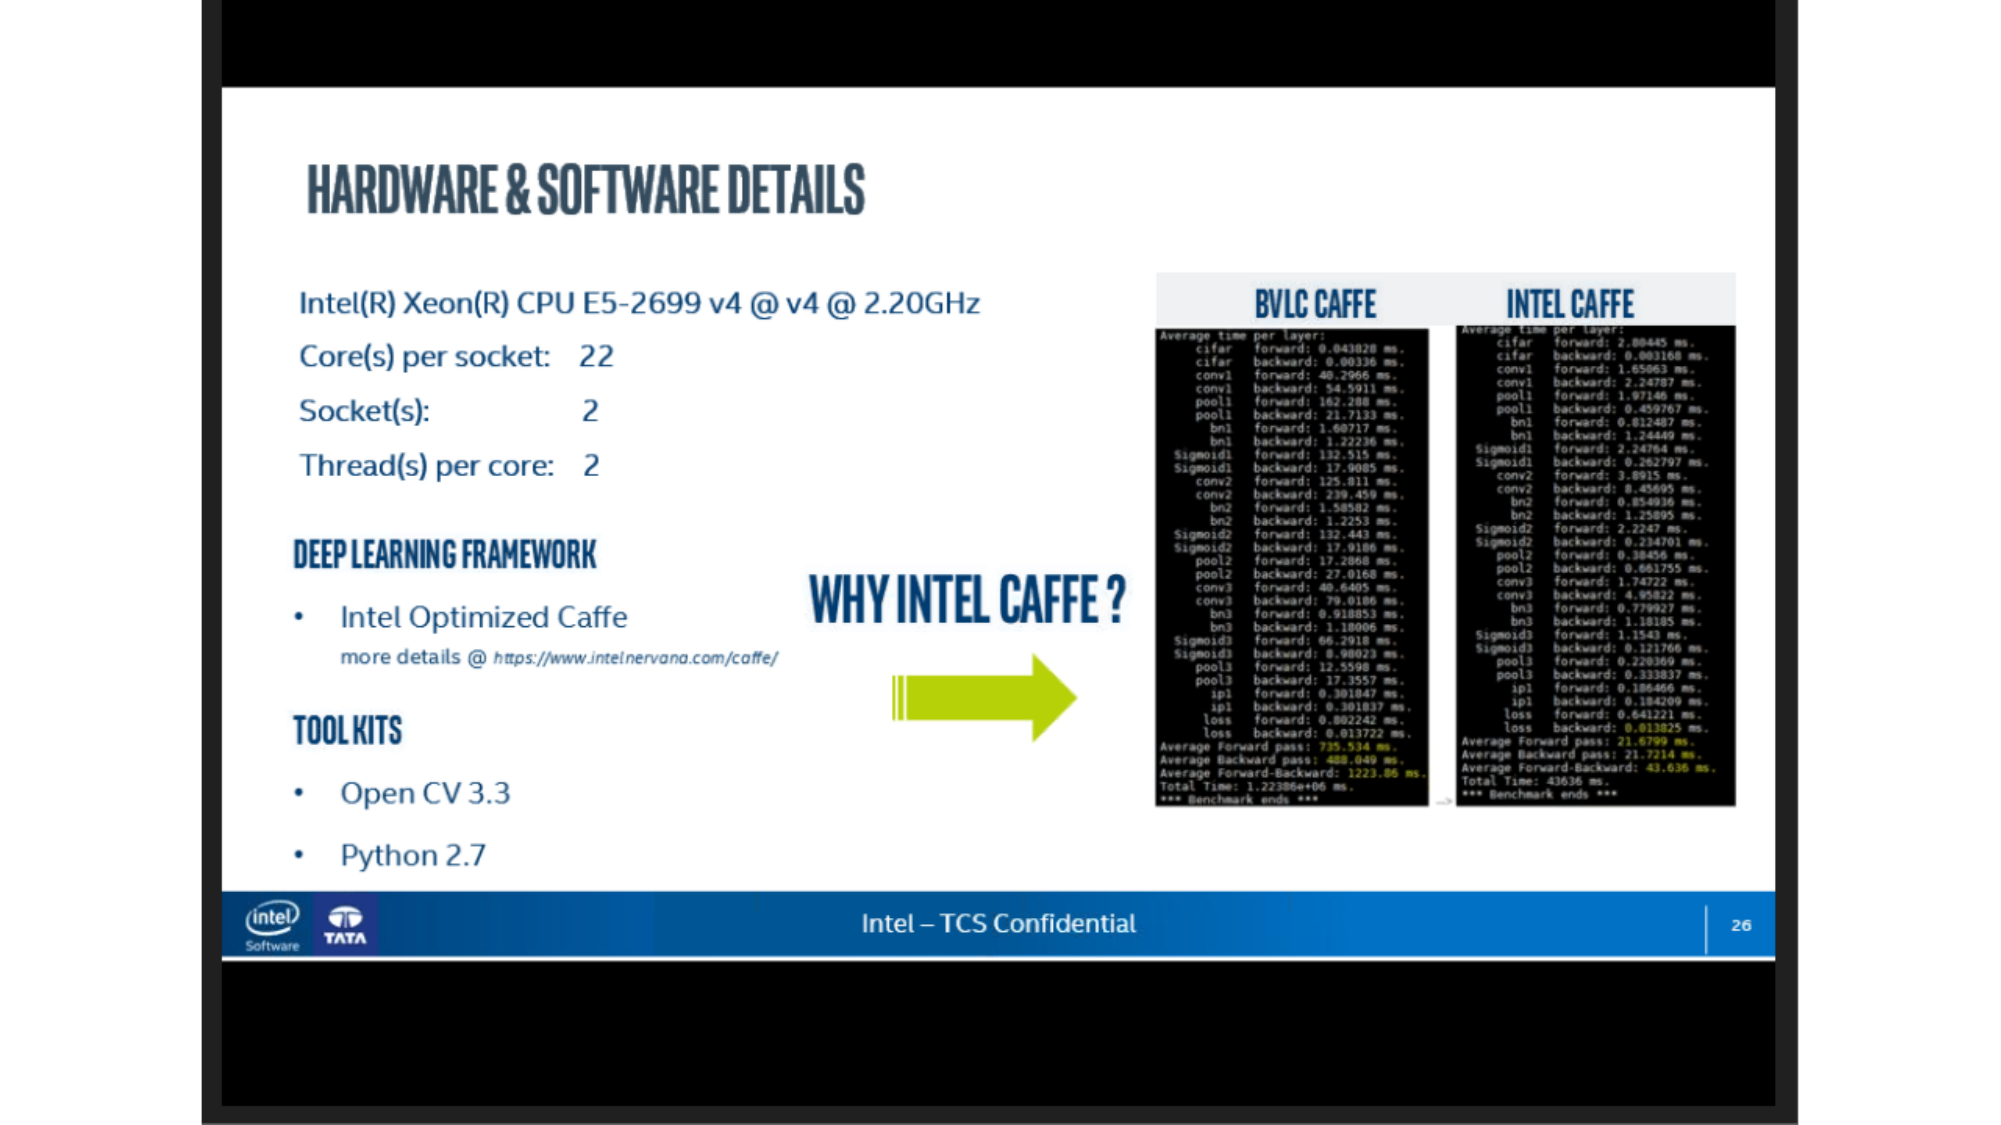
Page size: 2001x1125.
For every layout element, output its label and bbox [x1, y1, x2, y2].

picture [201, 0, 1799, 1125]
